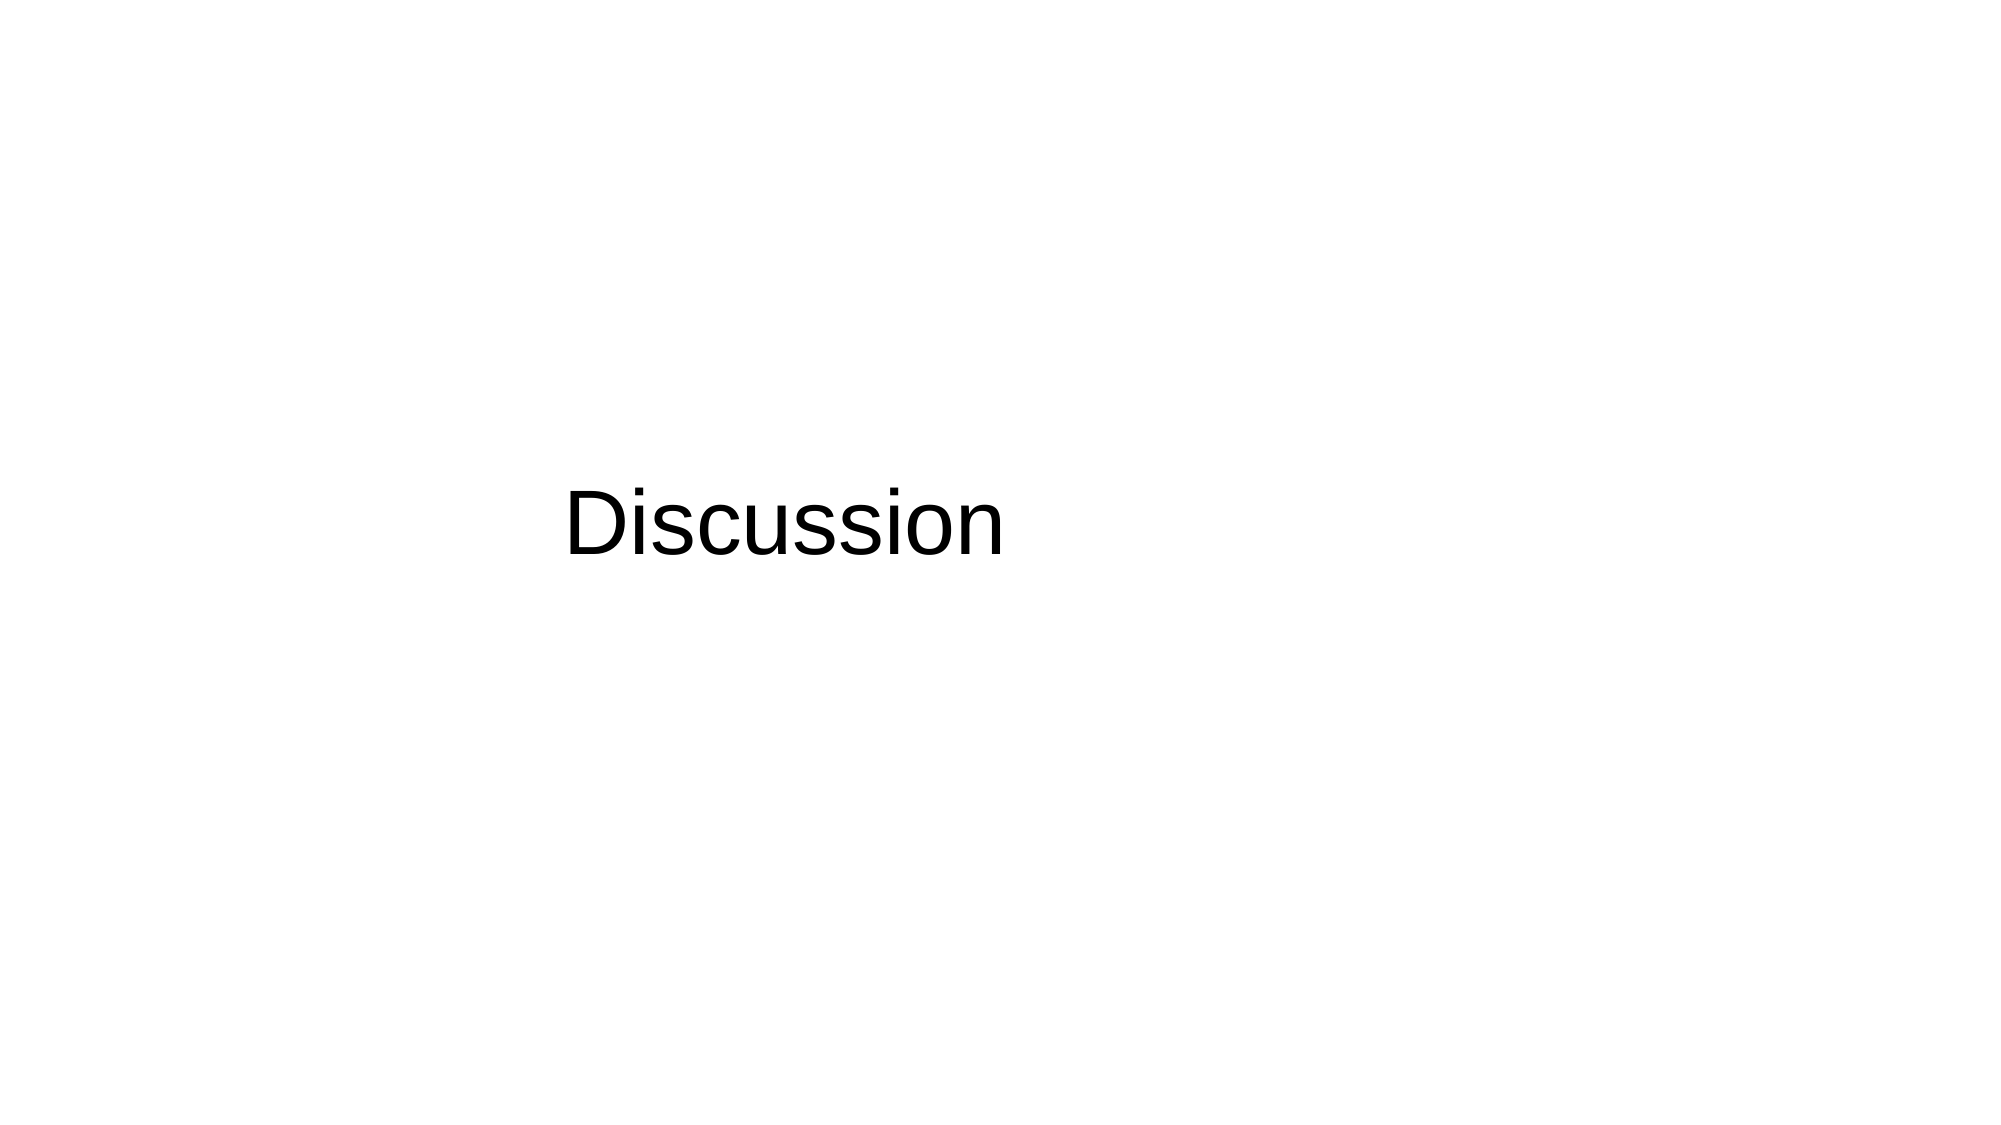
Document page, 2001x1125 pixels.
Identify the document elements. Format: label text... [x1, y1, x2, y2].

title Discussion [548, 415, 2000, 634]
